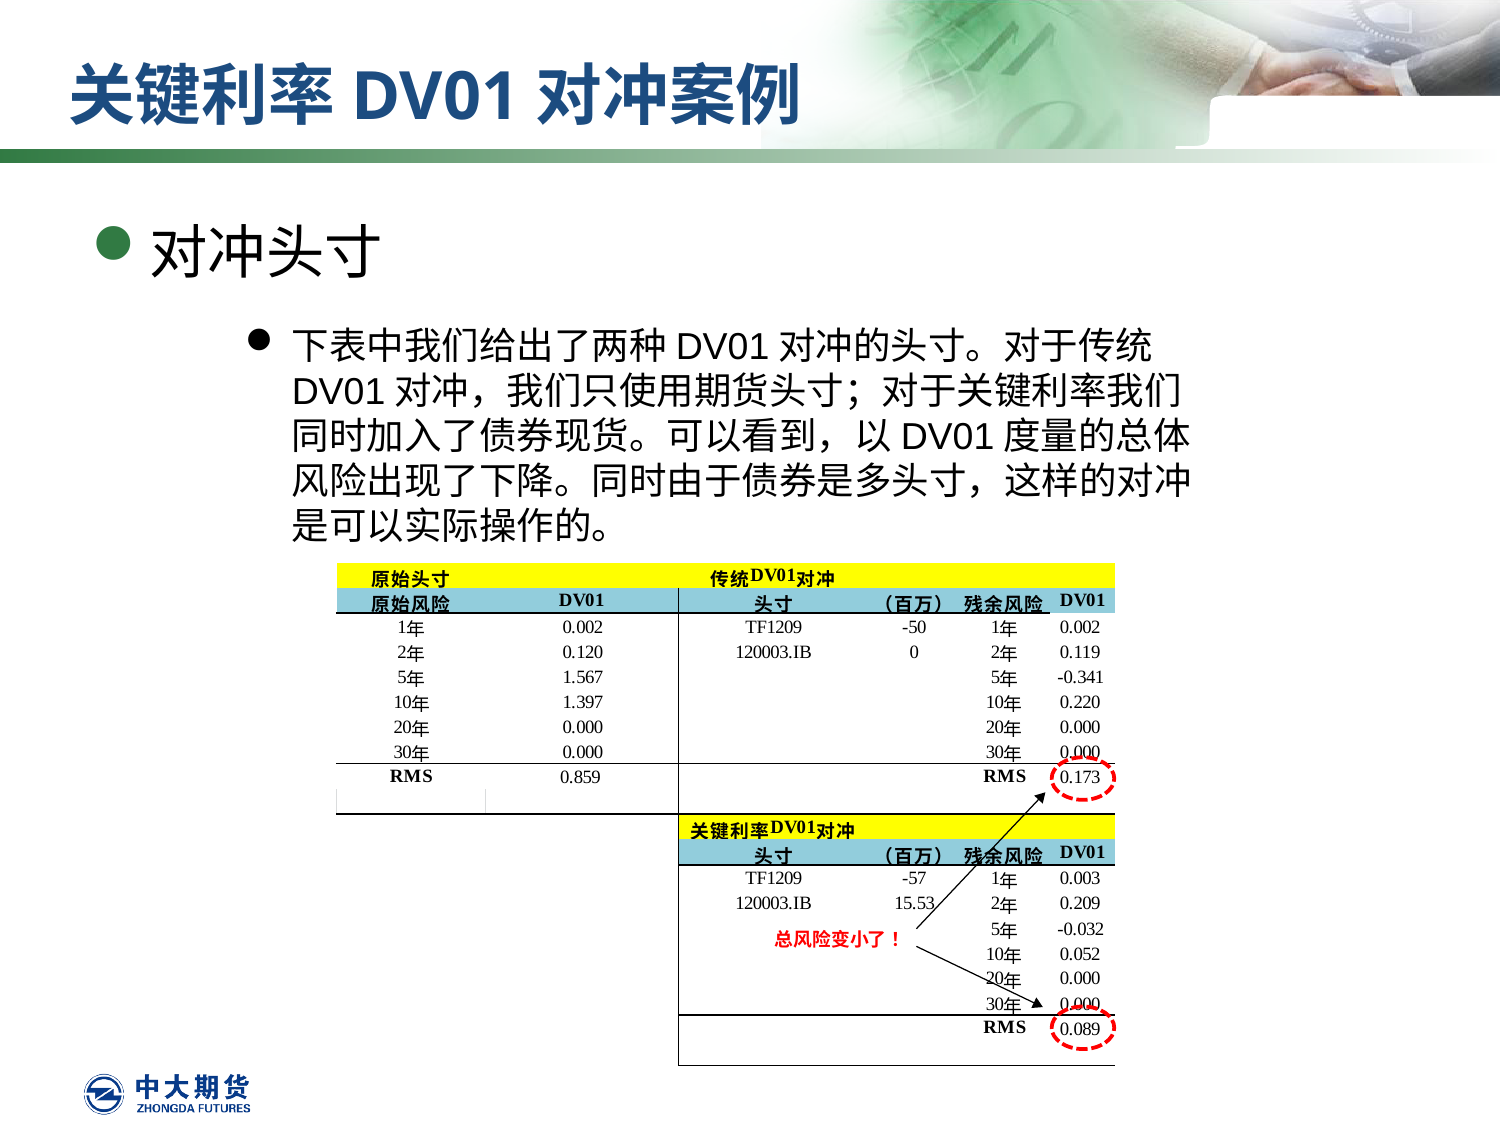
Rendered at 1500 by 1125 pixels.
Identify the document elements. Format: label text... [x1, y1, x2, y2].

picture [82, 1057, 258, 1125]
list 对冲头寸 [76, 208, 1427, 1038]
title 关键利率DV01对冲案例 [53, 42, 1187, 143]
text_box 下表中我们给出了两种DV01对冲的头寸。对于传统DV01对冲，我们只使用期货头寸；对于关键利率我们同时加入了债券现货。可以看到，以DV01度量的总体风险出现了下降。同时由于债券是多头寸，这样的对冲是可以实际操作的。 [230, 314, 1223, 555]
picture [761, 0, 1500, 150]
picture [335, 562, 1117, 1068]
